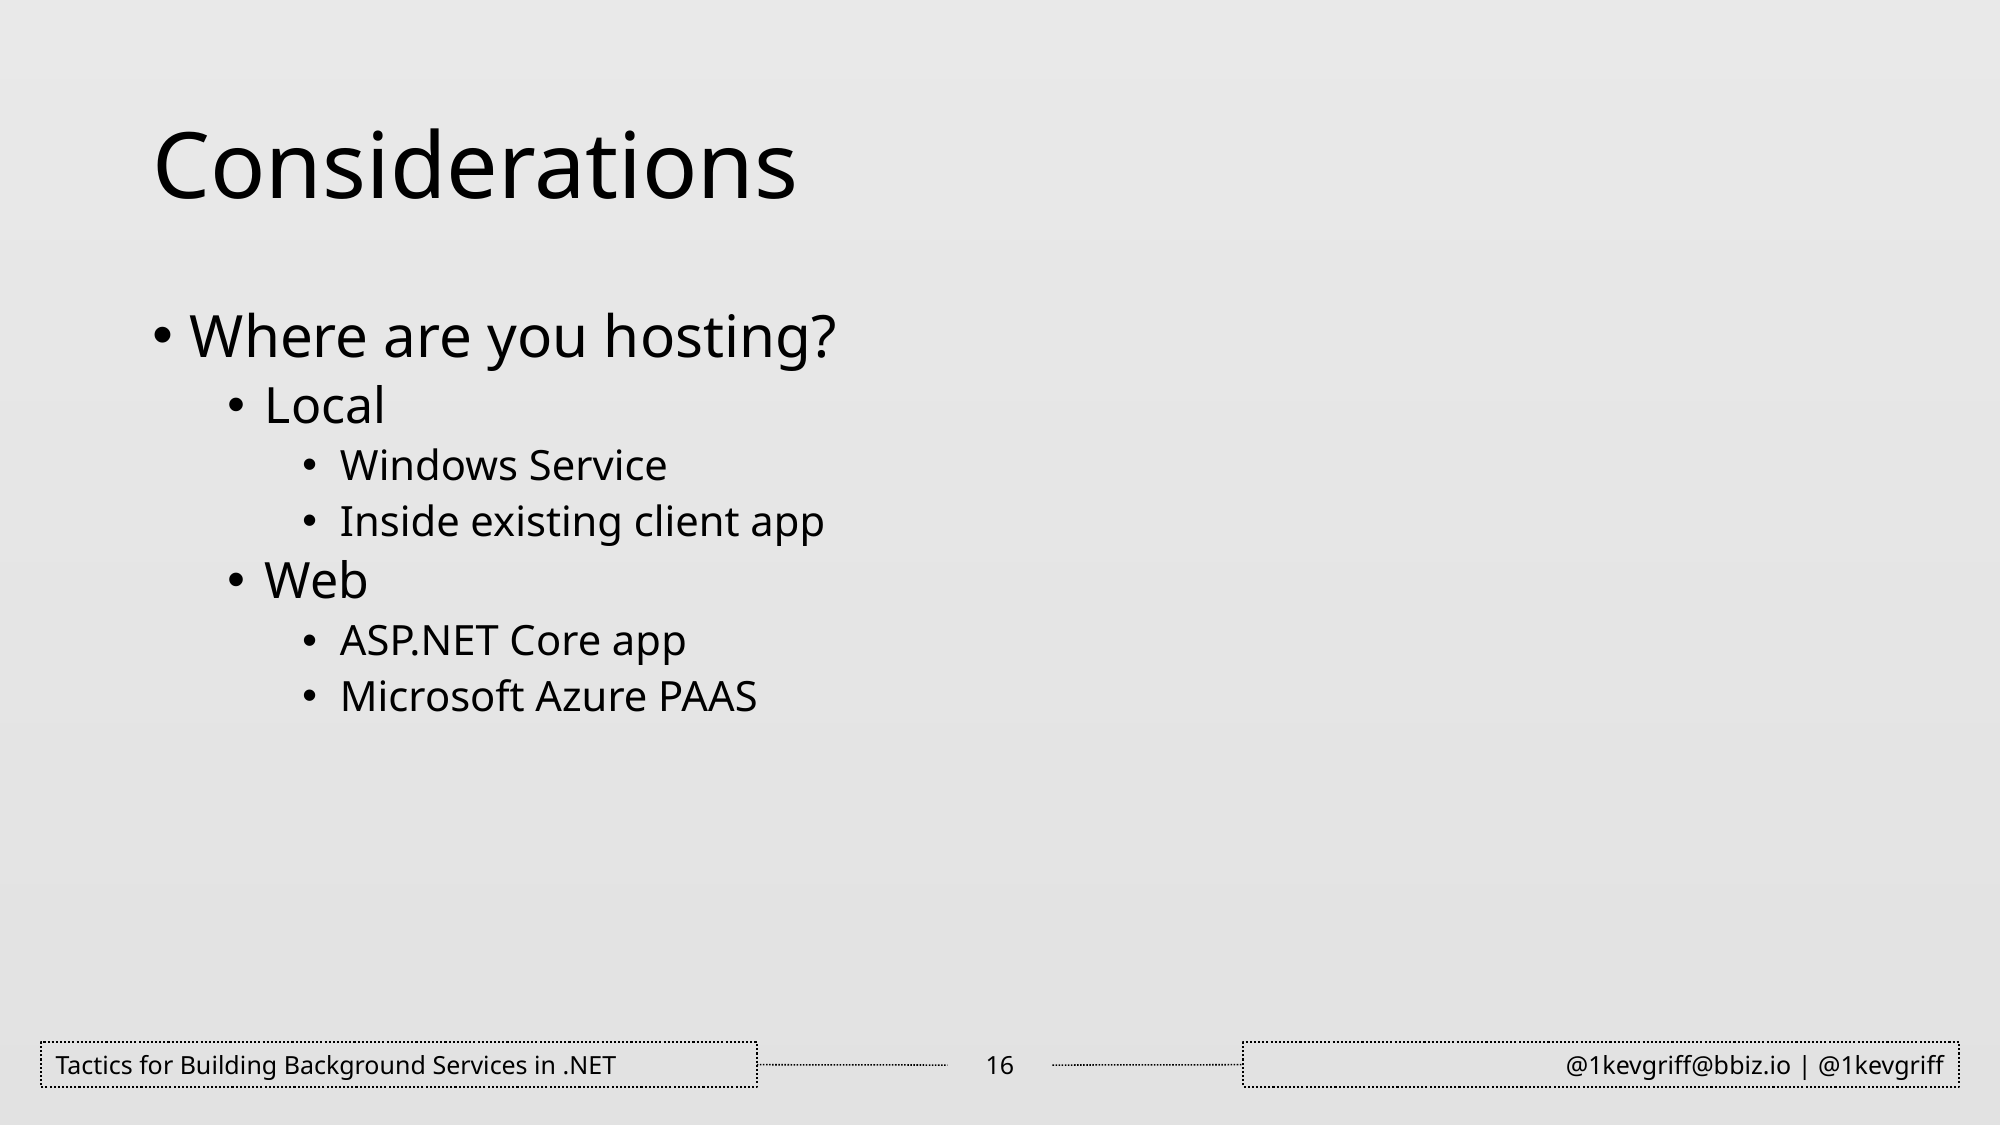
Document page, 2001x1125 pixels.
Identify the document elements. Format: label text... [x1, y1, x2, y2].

list Where are you hosting? Local Windows Service Inside existing client app Web ASP.NET Core app Microsoft Azure PAAS [137, 299, 988, 1014]
title Considerations [137, 59, 1863, 278]
